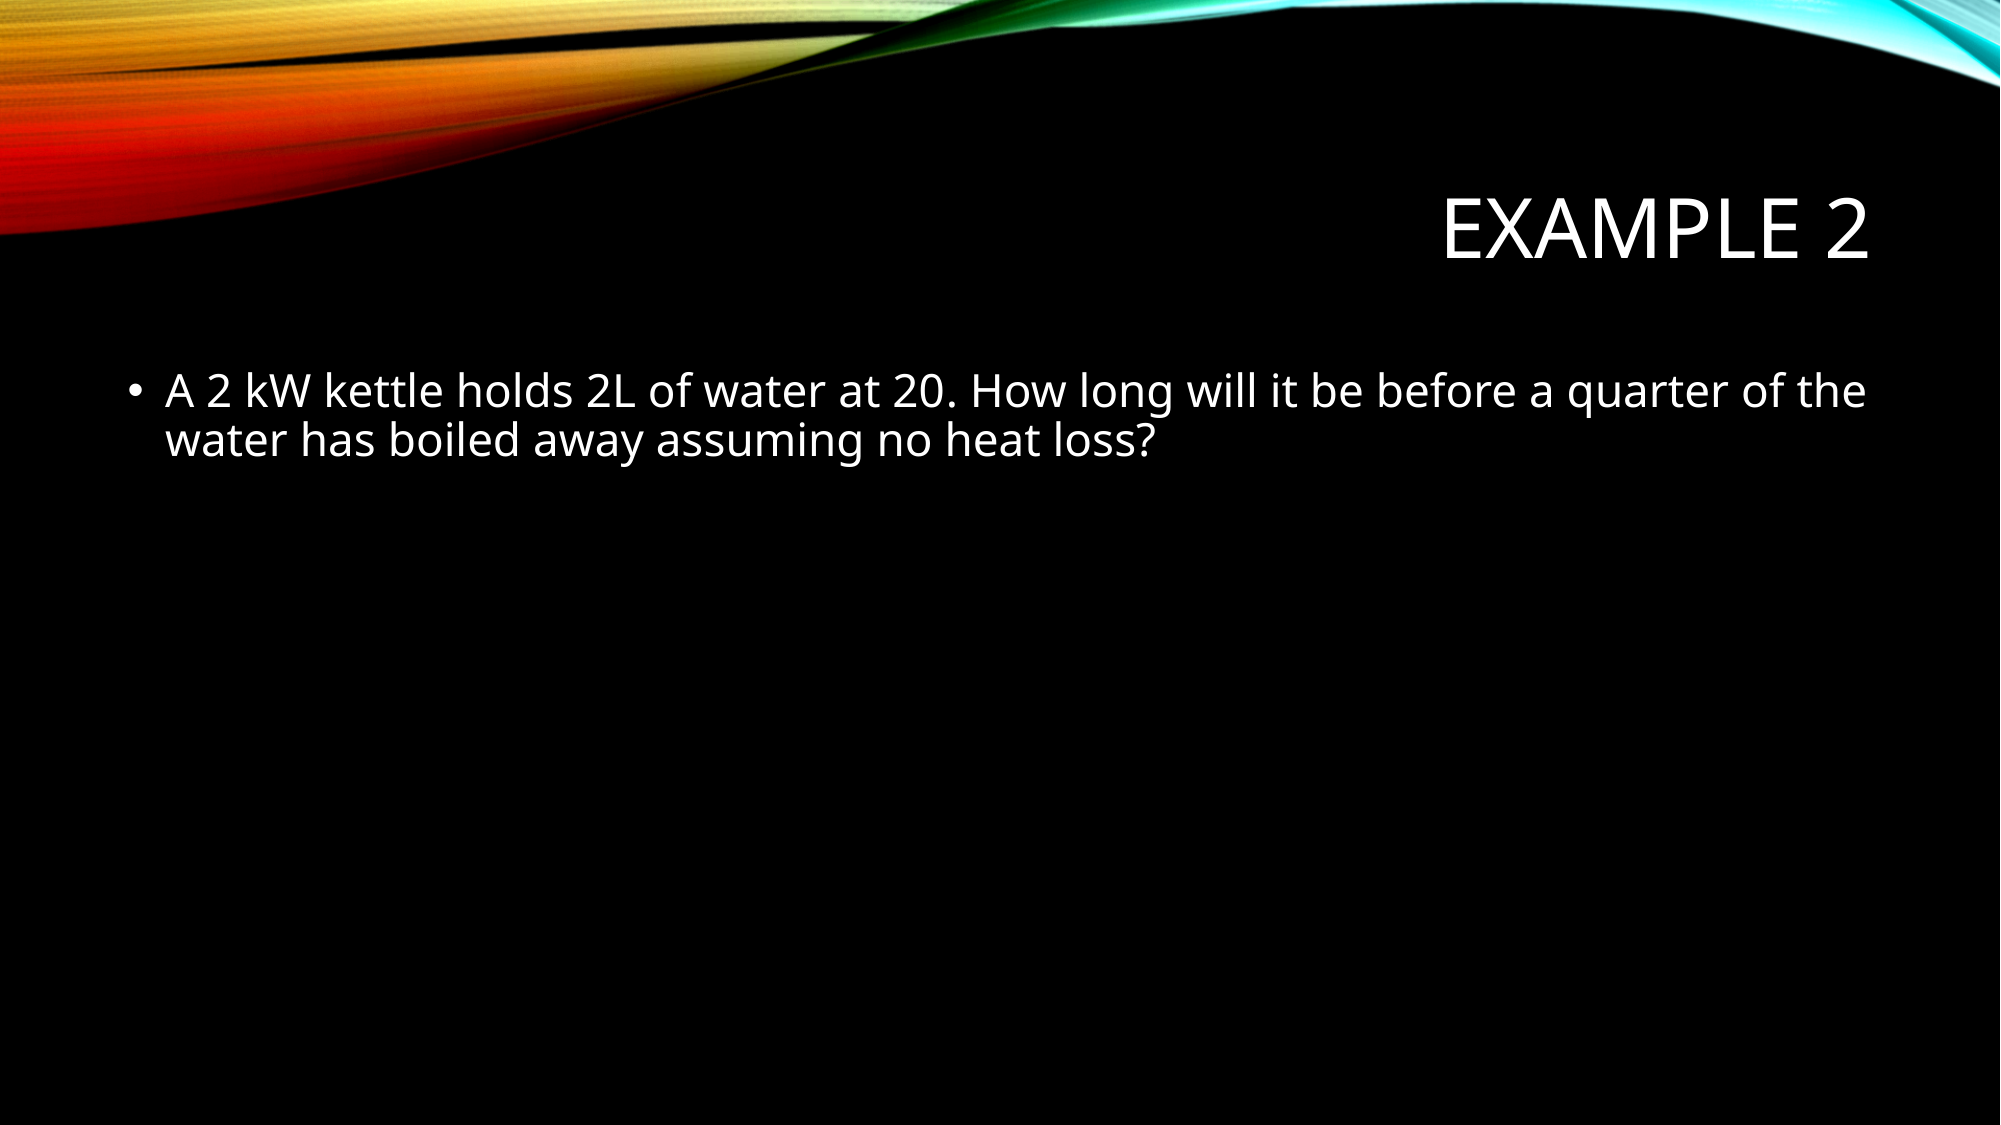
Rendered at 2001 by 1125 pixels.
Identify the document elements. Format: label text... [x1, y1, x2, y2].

picture [0, 0, 2000, 237]
title Example 2 [474, 125, 1888, 338]
